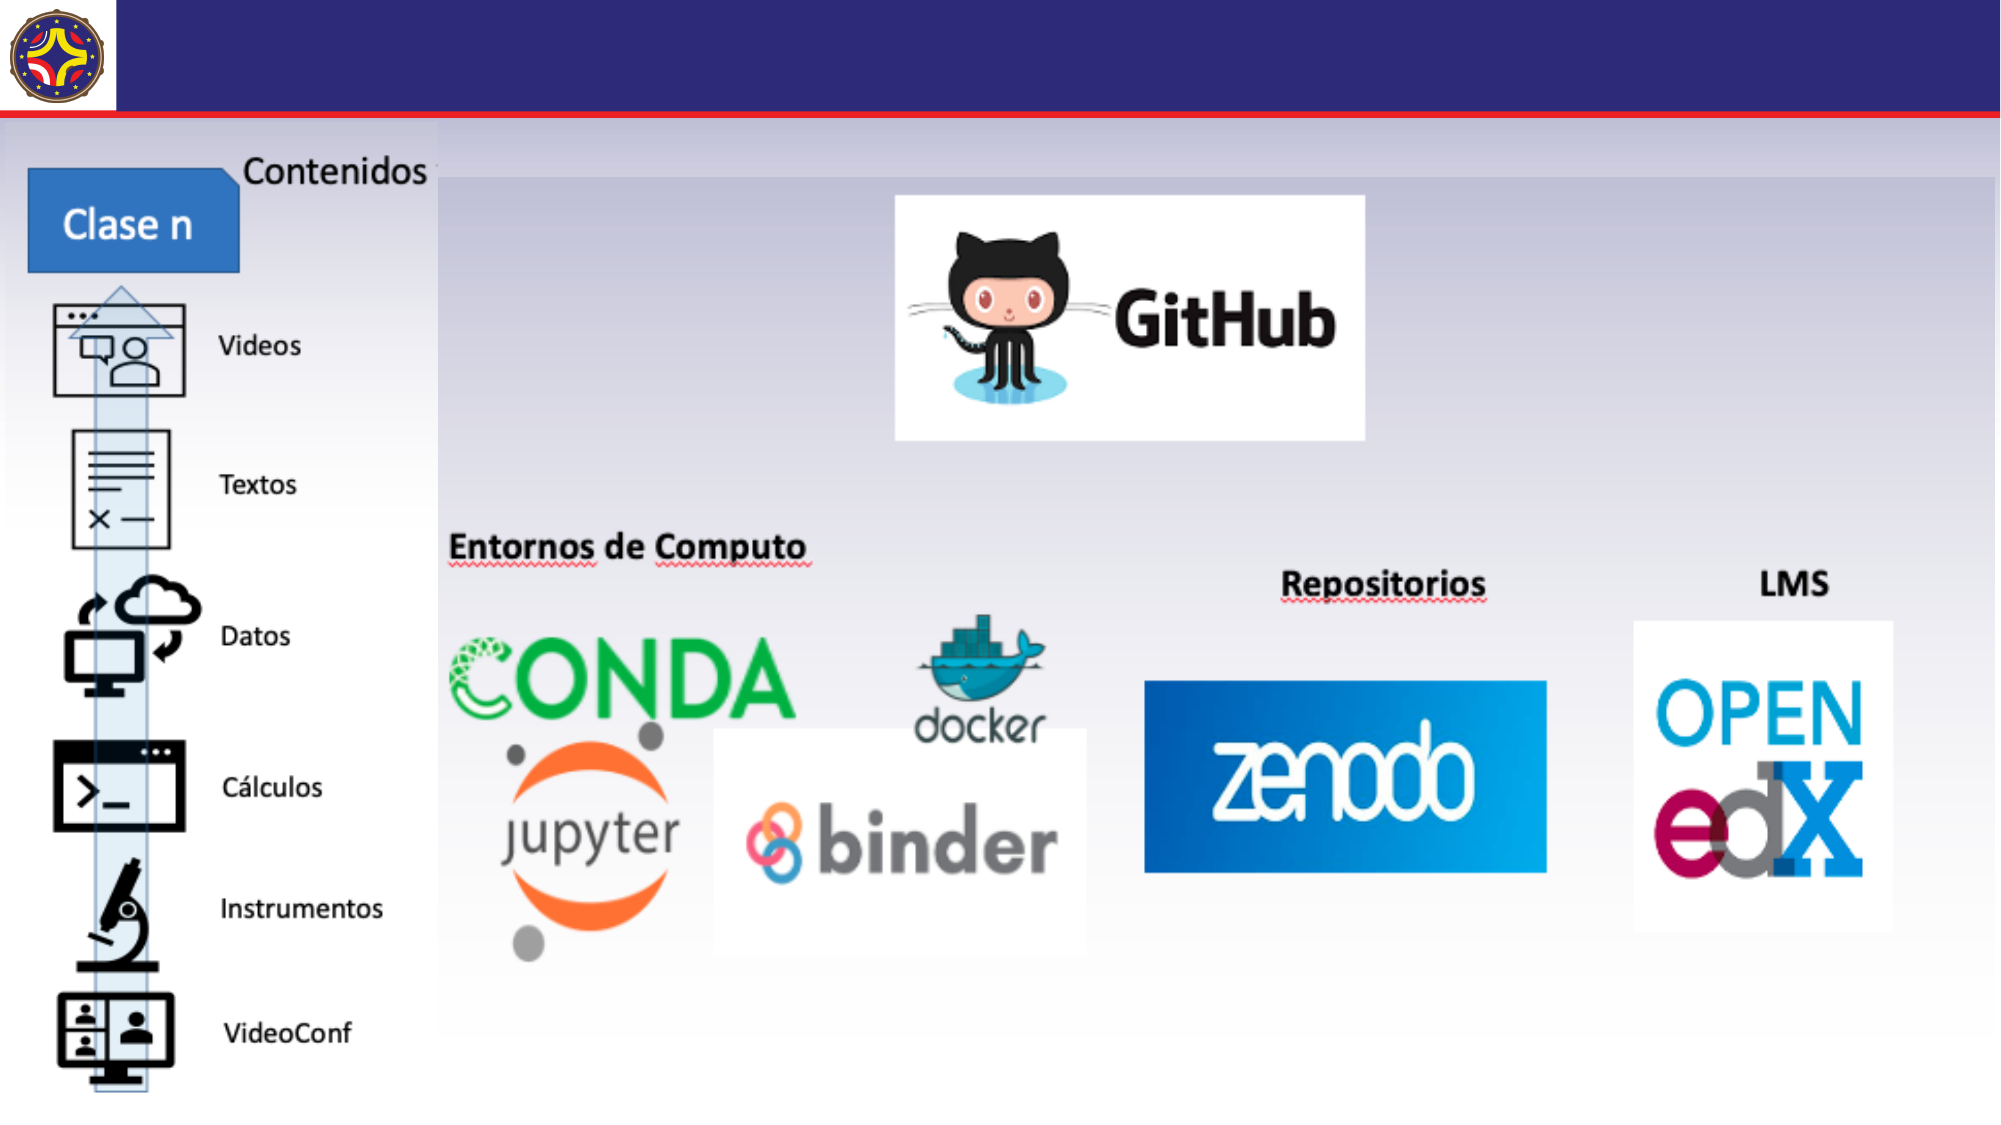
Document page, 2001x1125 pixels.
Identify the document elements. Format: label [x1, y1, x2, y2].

picture [10, 9, 104, 105]
picture [0, 118, 2001, 1125]
